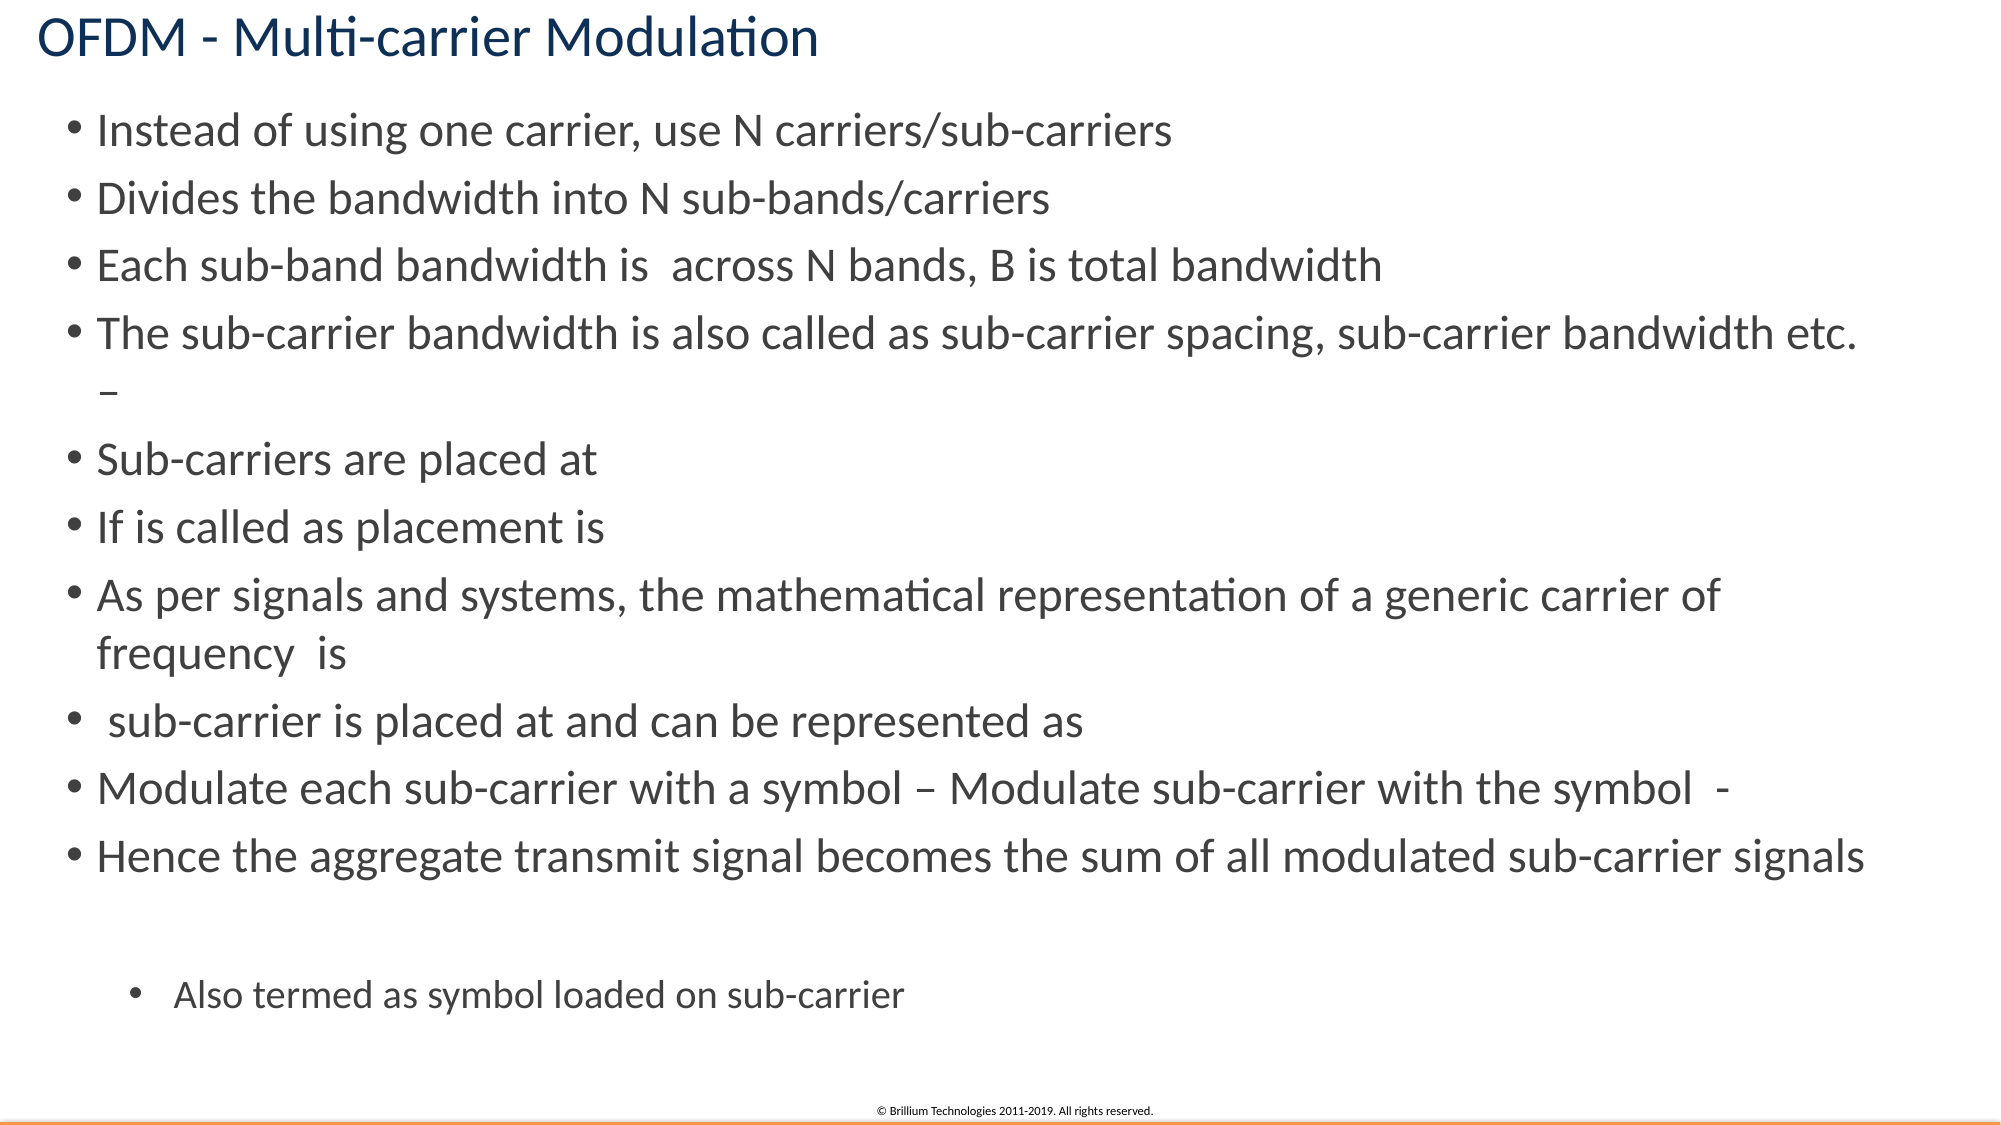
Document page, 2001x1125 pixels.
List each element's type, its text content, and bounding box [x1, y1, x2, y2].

title OFDM - Multi-carrier Modulation [22, 0, 1900, 66]
